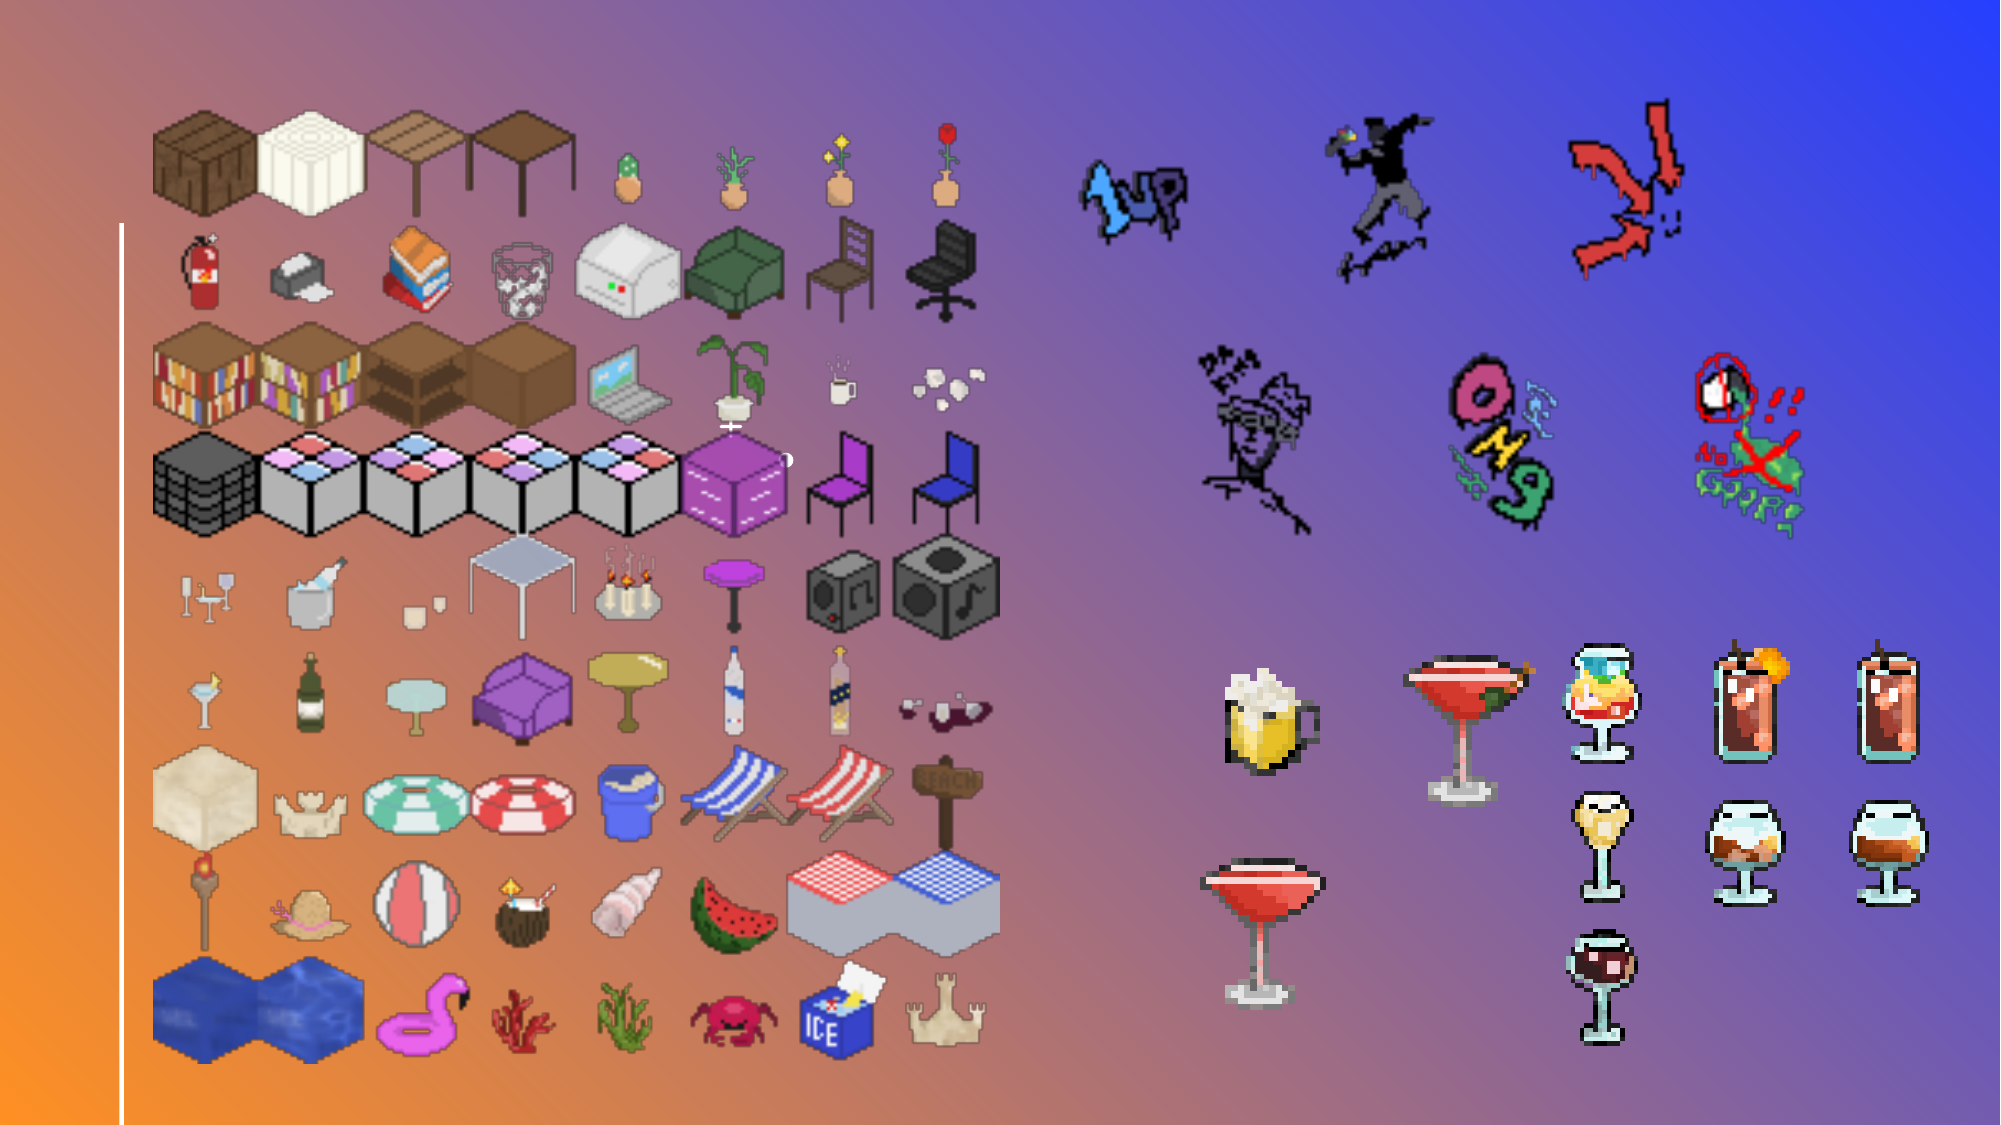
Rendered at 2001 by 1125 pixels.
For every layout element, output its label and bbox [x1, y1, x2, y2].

picture [153, 102, 1000, 1065]
picture [1162, 624, 1961, 1065]
picture [1073, 69, 1813, 563]
